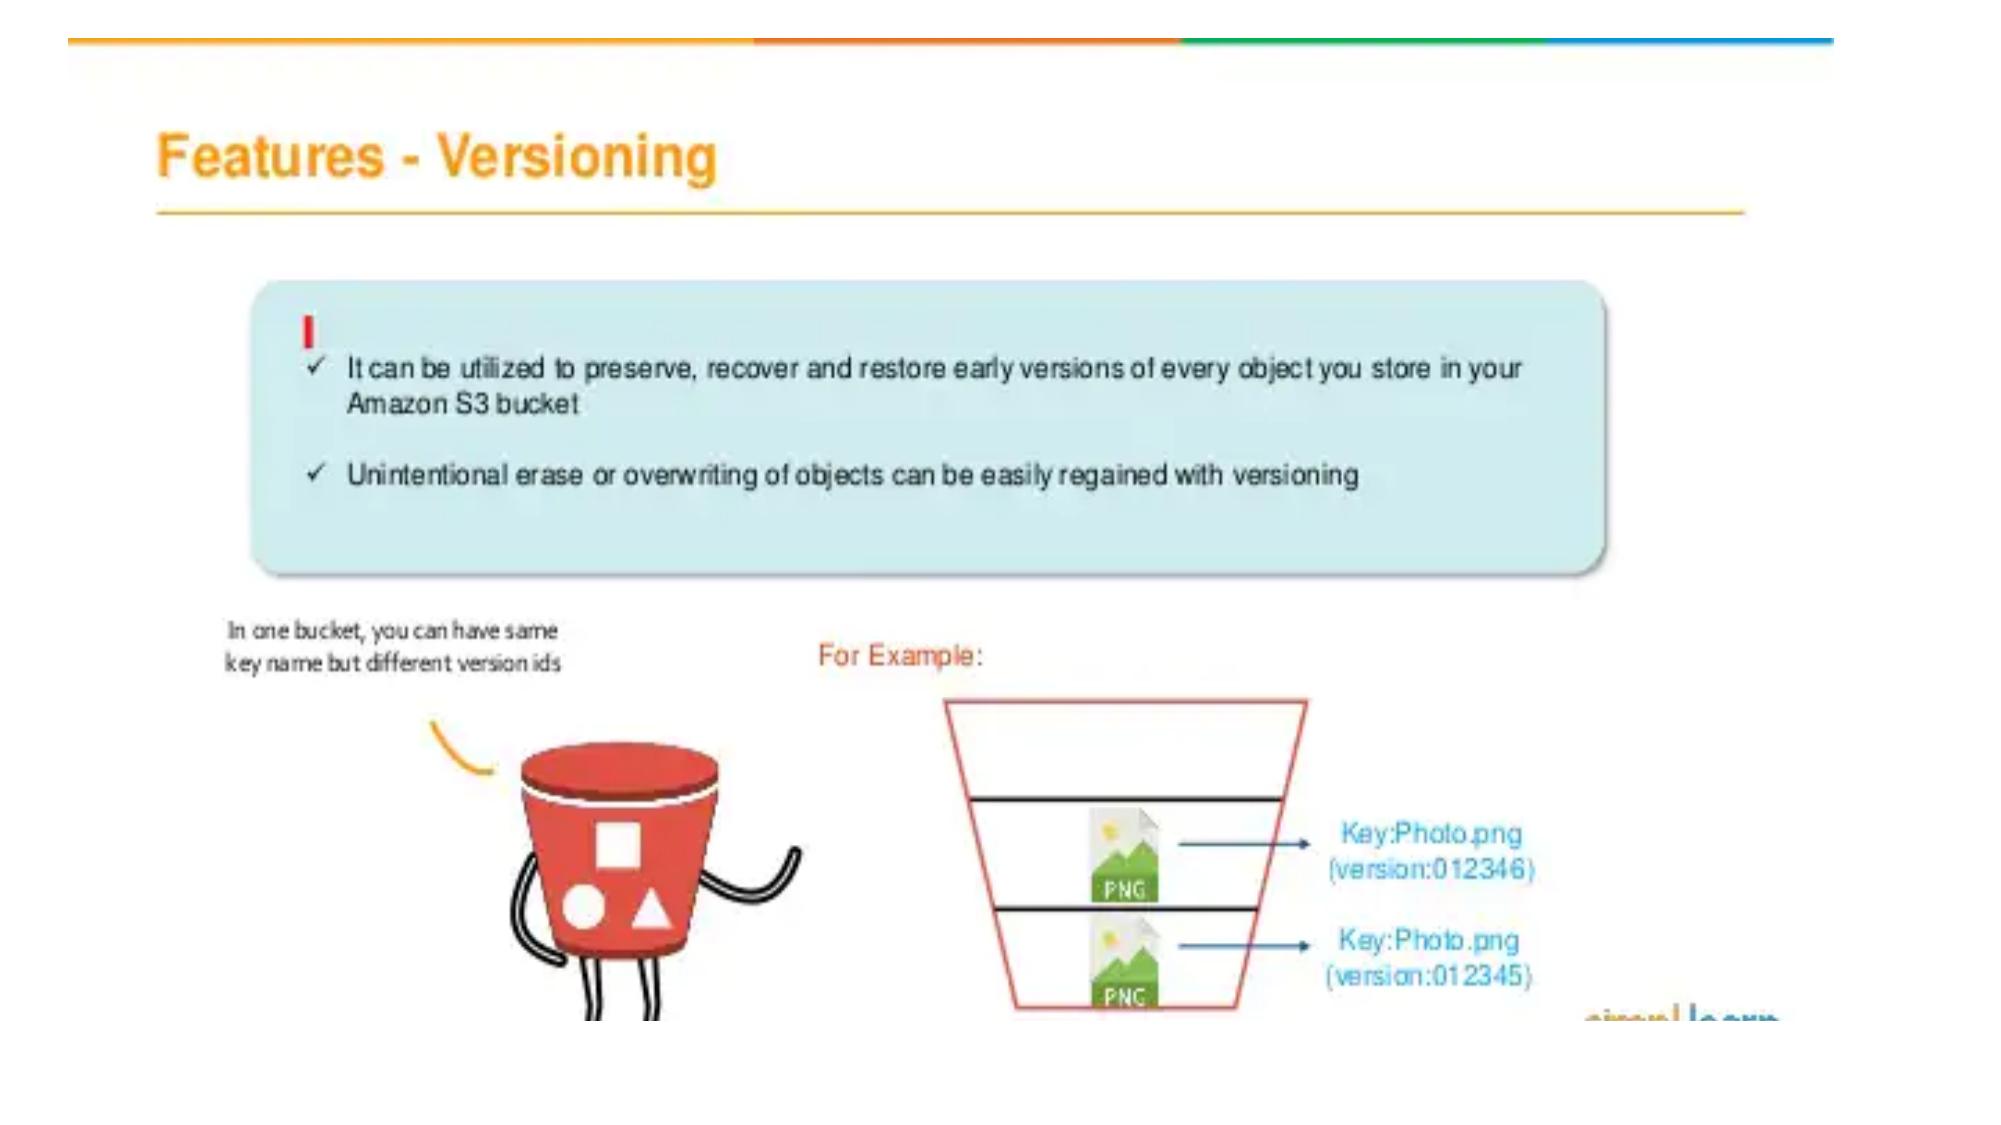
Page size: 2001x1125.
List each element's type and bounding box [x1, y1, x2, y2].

picture [67, 37, 1835, 1021]
